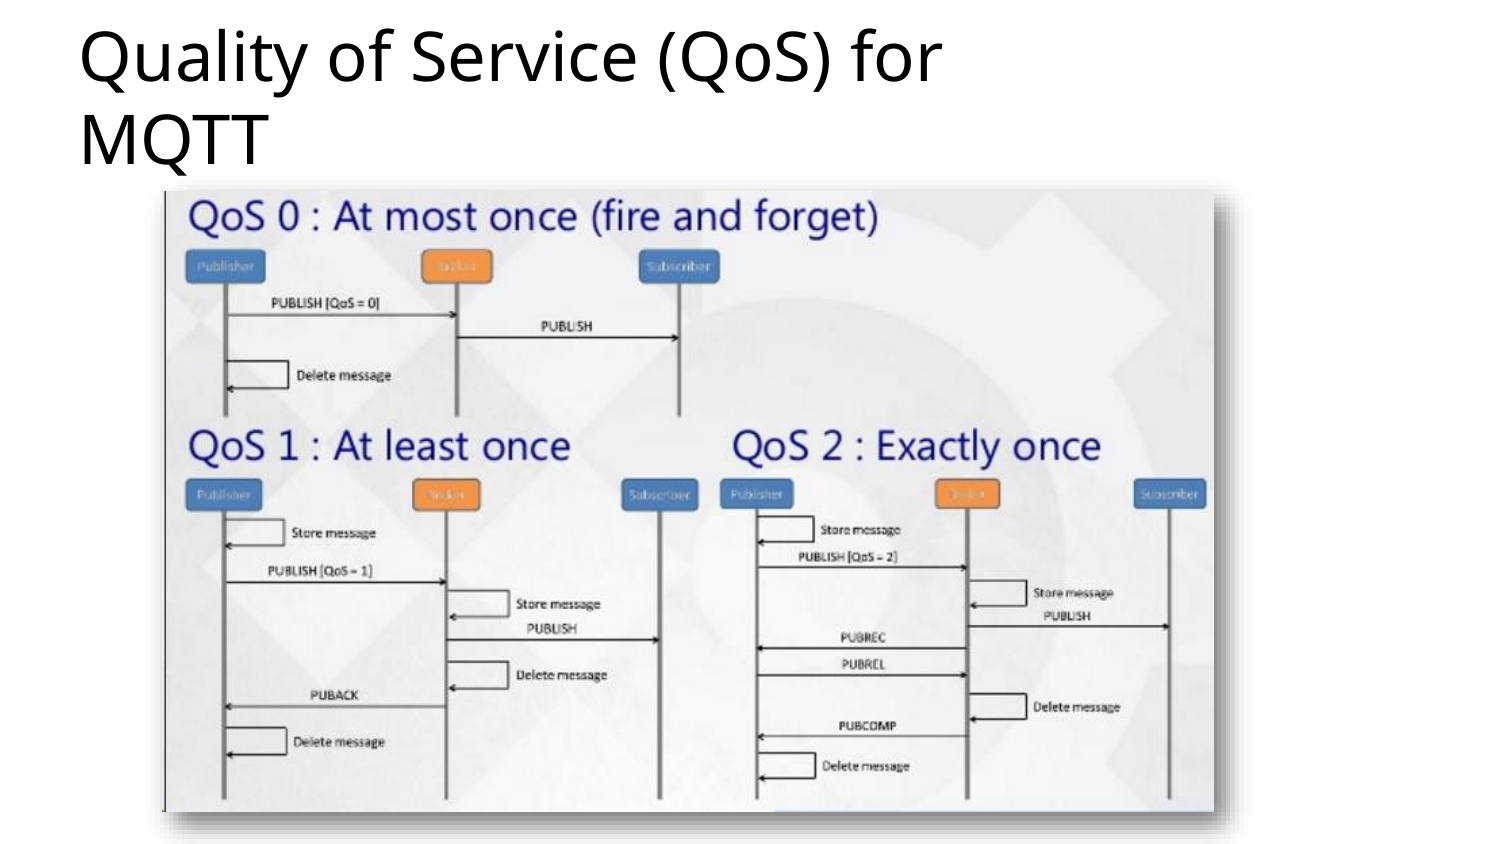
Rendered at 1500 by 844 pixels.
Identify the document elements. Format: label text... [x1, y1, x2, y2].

title Quality of Service (QoS) for MQTT [77, 11, 1048, 179]
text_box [138, 167, 1262, 844]
